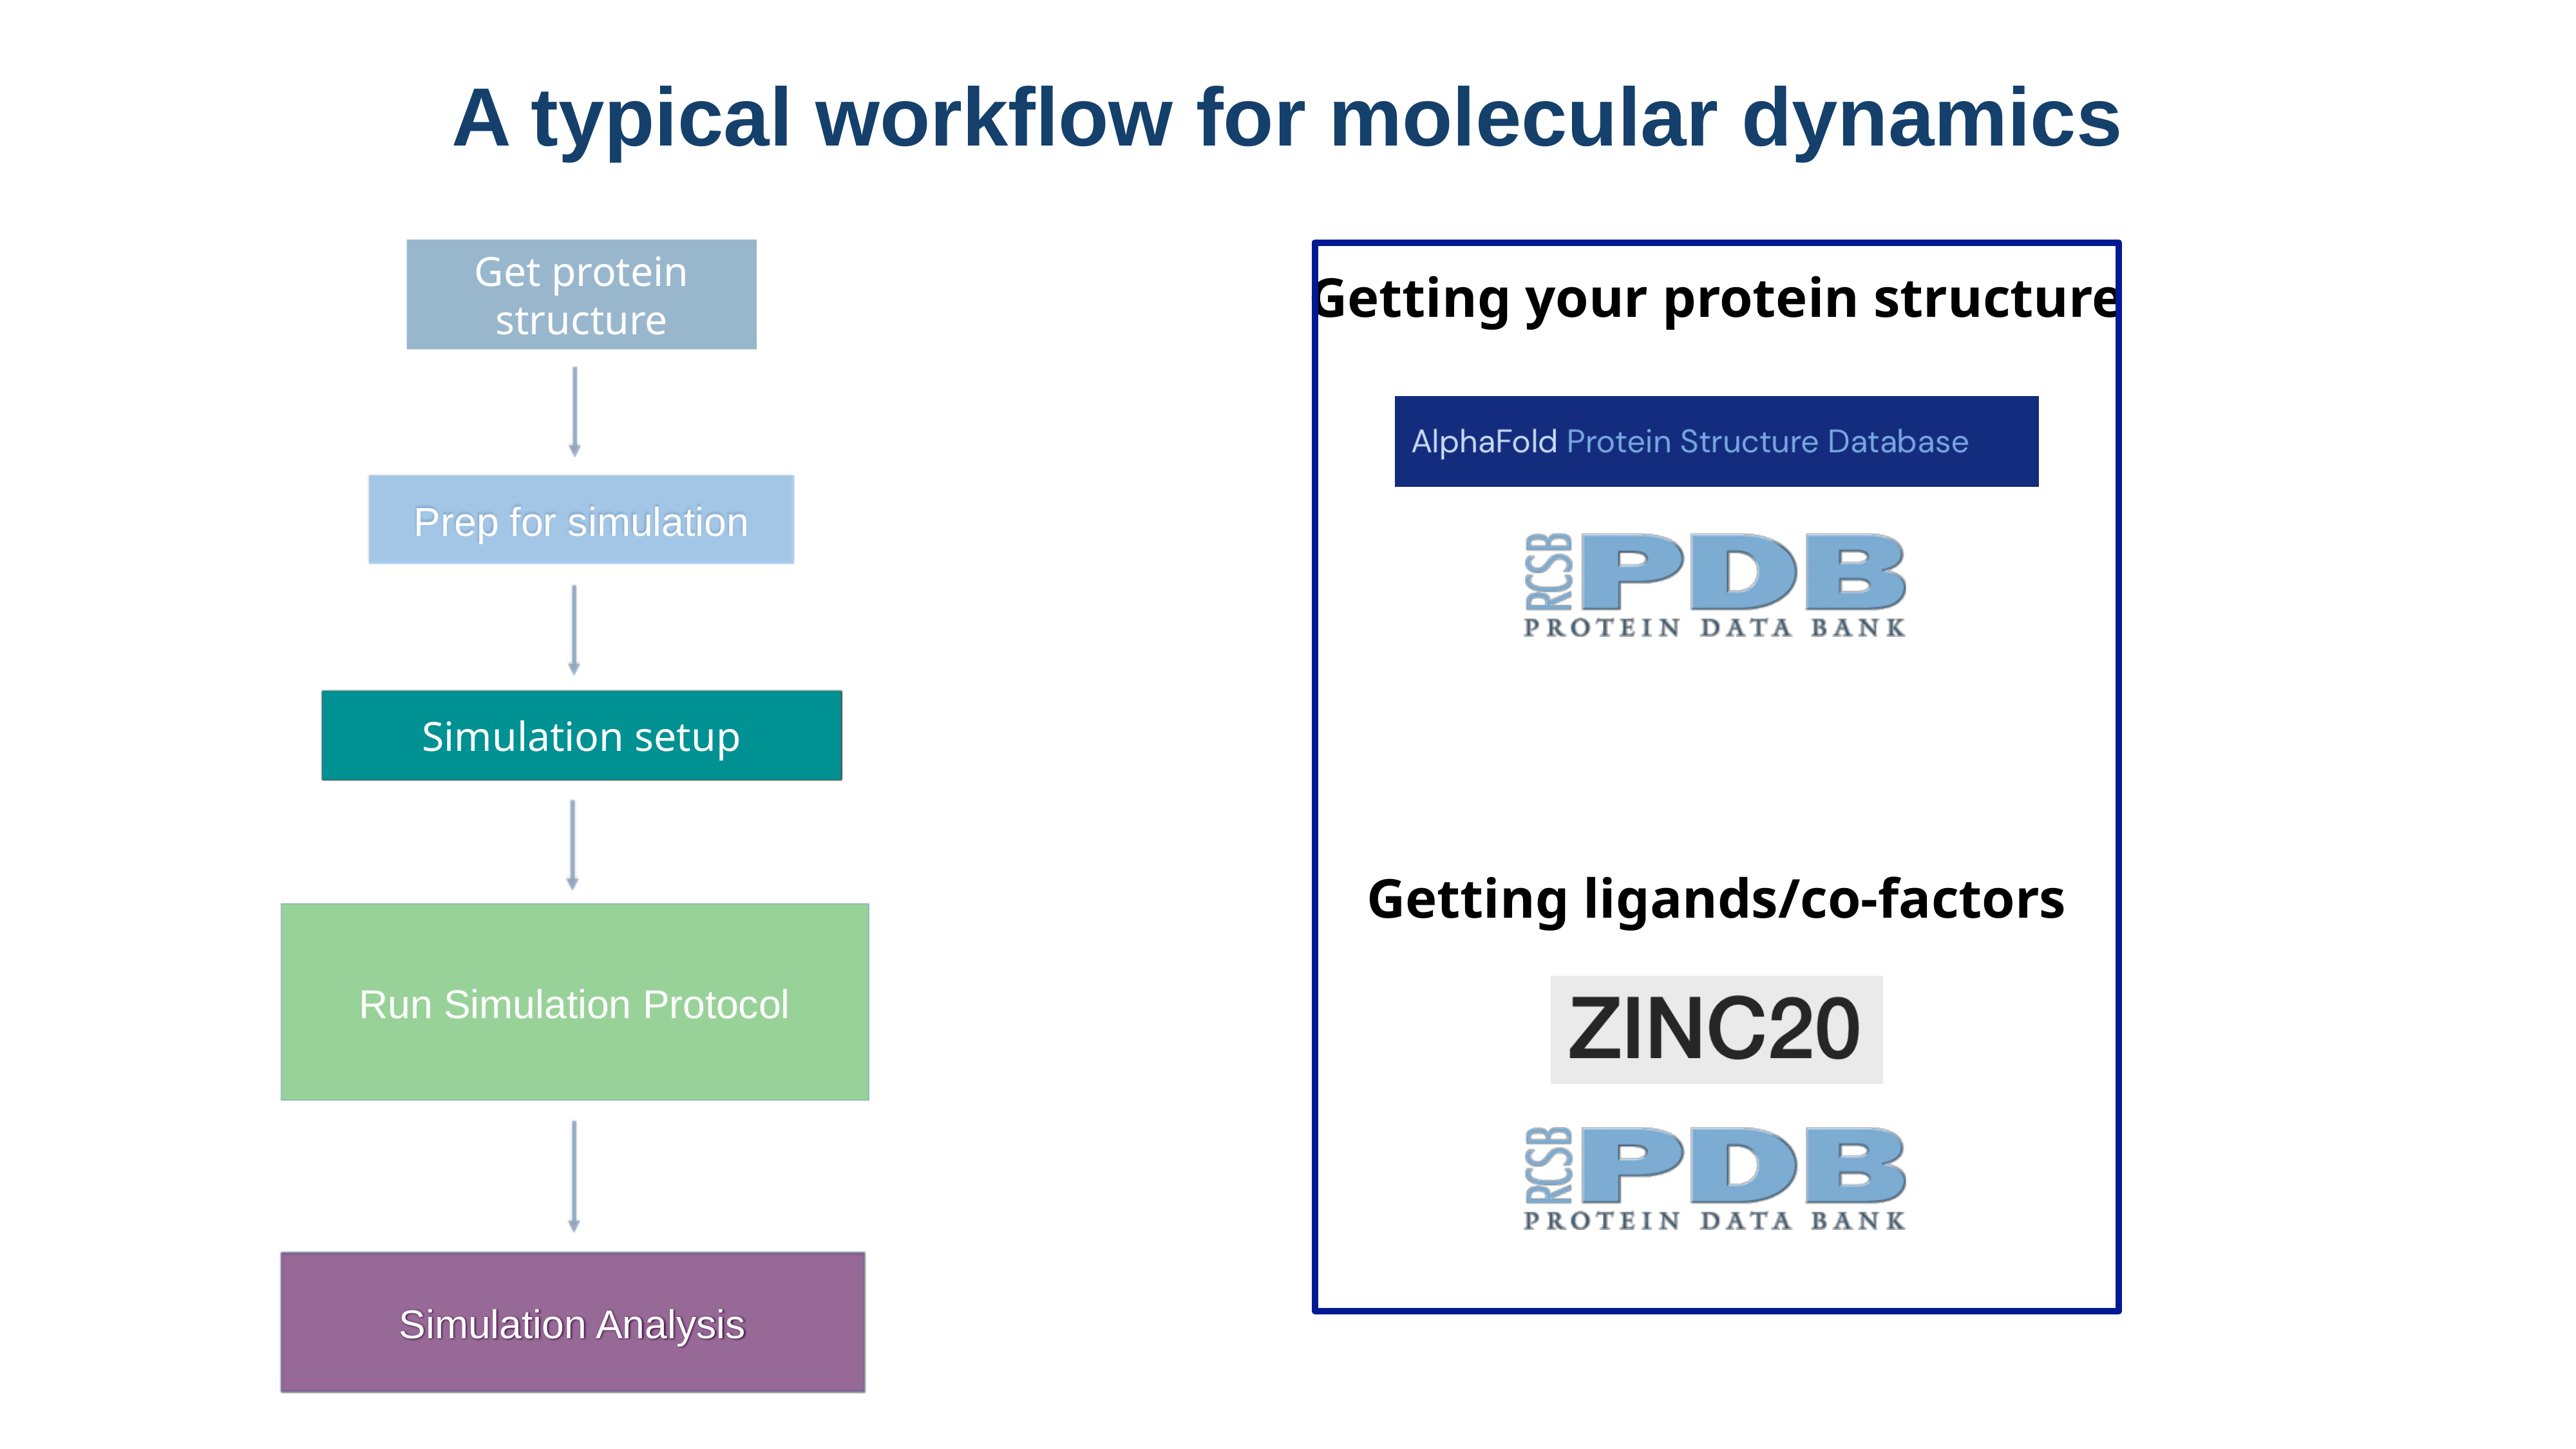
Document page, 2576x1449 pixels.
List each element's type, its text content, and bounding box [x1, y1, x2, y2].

title A typical workflow for molecular dynamics [176, 60, 2400, 179]
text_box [281, 239, 869, 1392]
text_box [1314, 242, 2119, 1312]
